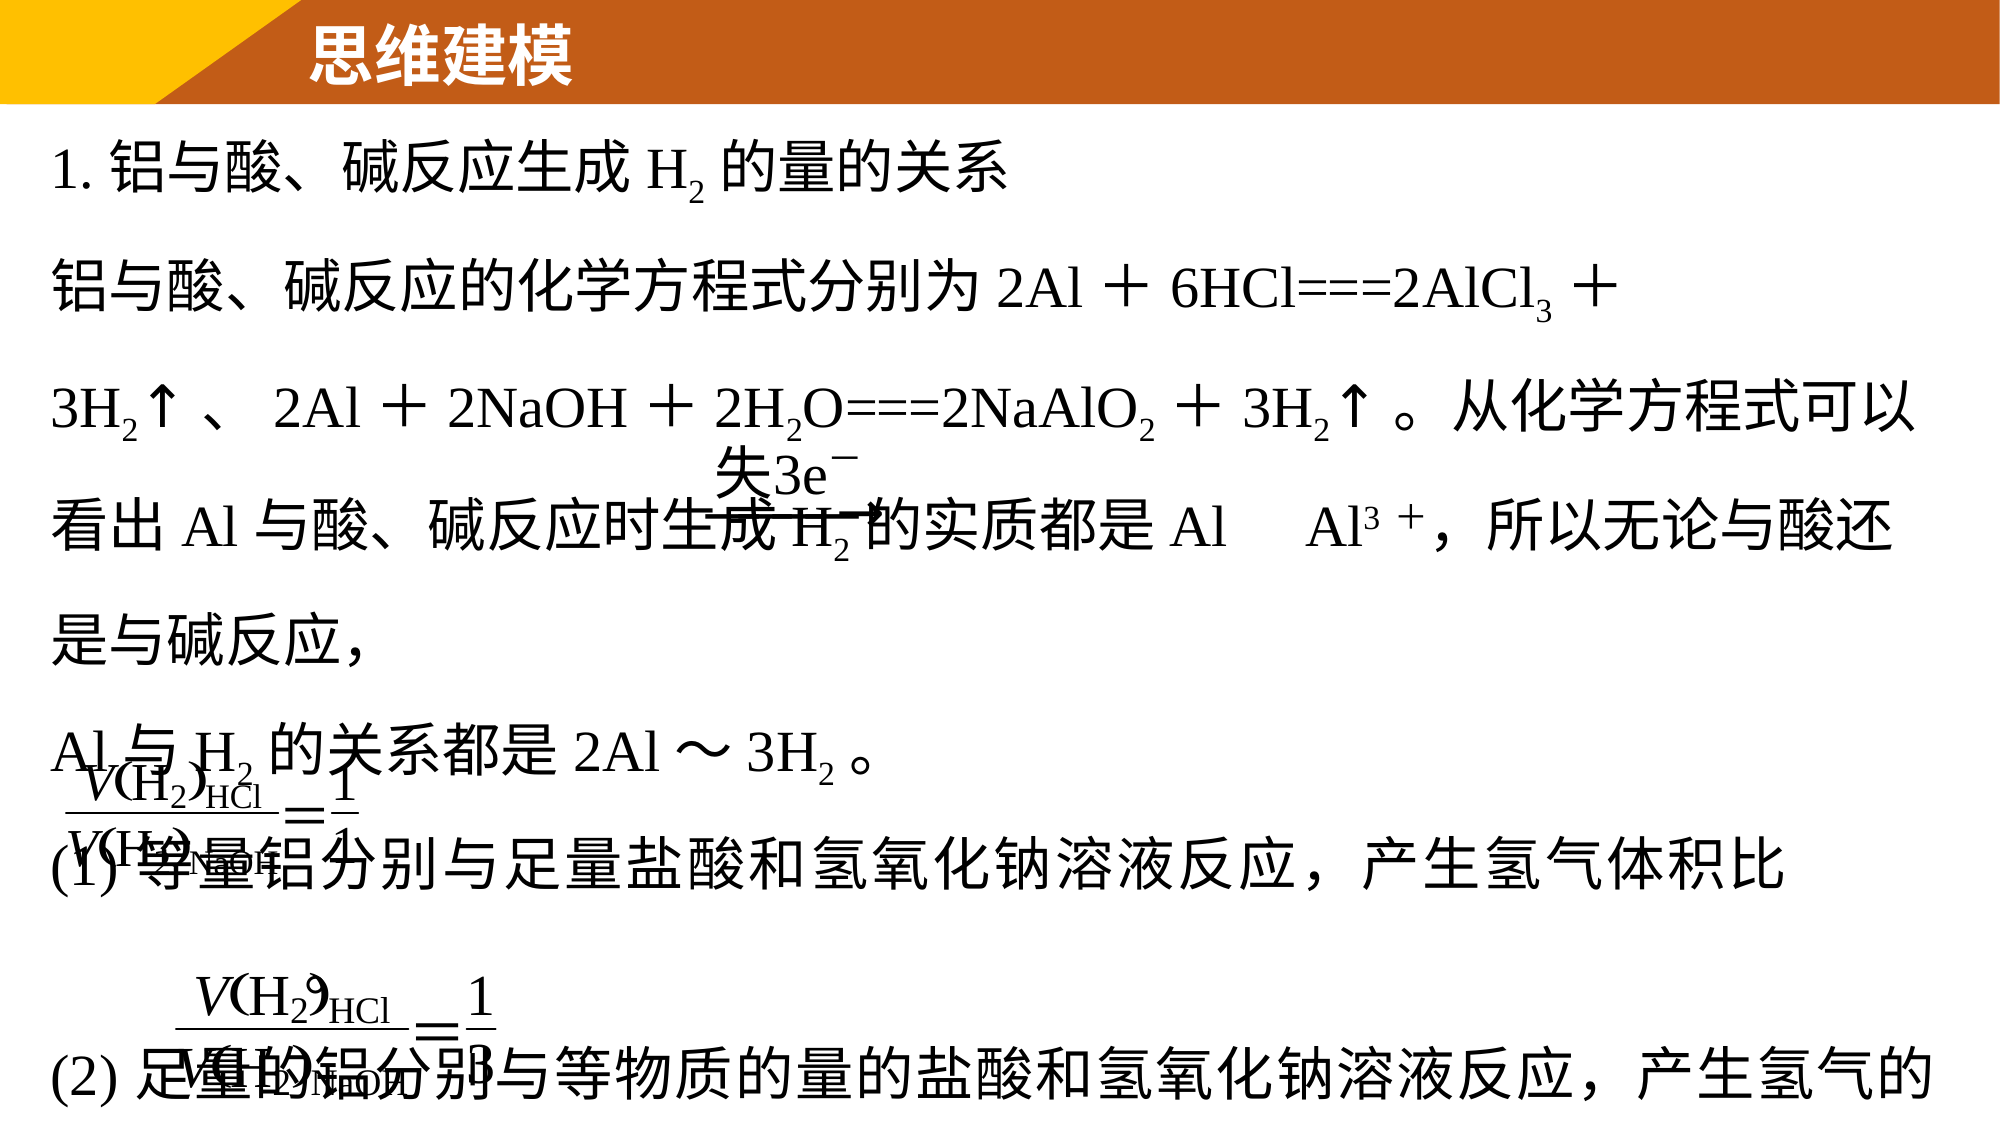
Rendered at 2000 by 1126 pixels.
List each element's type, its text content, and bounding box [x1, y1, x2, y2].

text_box 1.铝与酸、碱反应生成H2的量的关系 铝与酸、碱反应的化学方程式分别为2Al＋6HCl===2AlCl3＋3H2↑、2Al＋2NaOH＋2H2O===2NaAlO2＋3H2↑。从化学方程式可以看出Al与酸、碱反应时生成H2的实质都是Al Al3＋，所以无论与酸还是与碱反应， Al与H2的关系都是2Al～3H2。 (1)等量铝分别与足量盐酸和氢氧化钠溶液反应，产生氢气体积比 。 (2)足量的铝分别与等物质的量的盐酸和氢氧化钠溶液反应，产生氢气的体积比 。 [30, 106, 1956, 1126]
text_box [65, 739, 388, 892]
text_box 思维建模 [304, 5, 590, 101]
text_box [175, 948, 506, 1126]
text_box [703, 426, 906, 572]
text_box [302, 0, 2000, 106]
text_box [0, 0, 302, 105]
